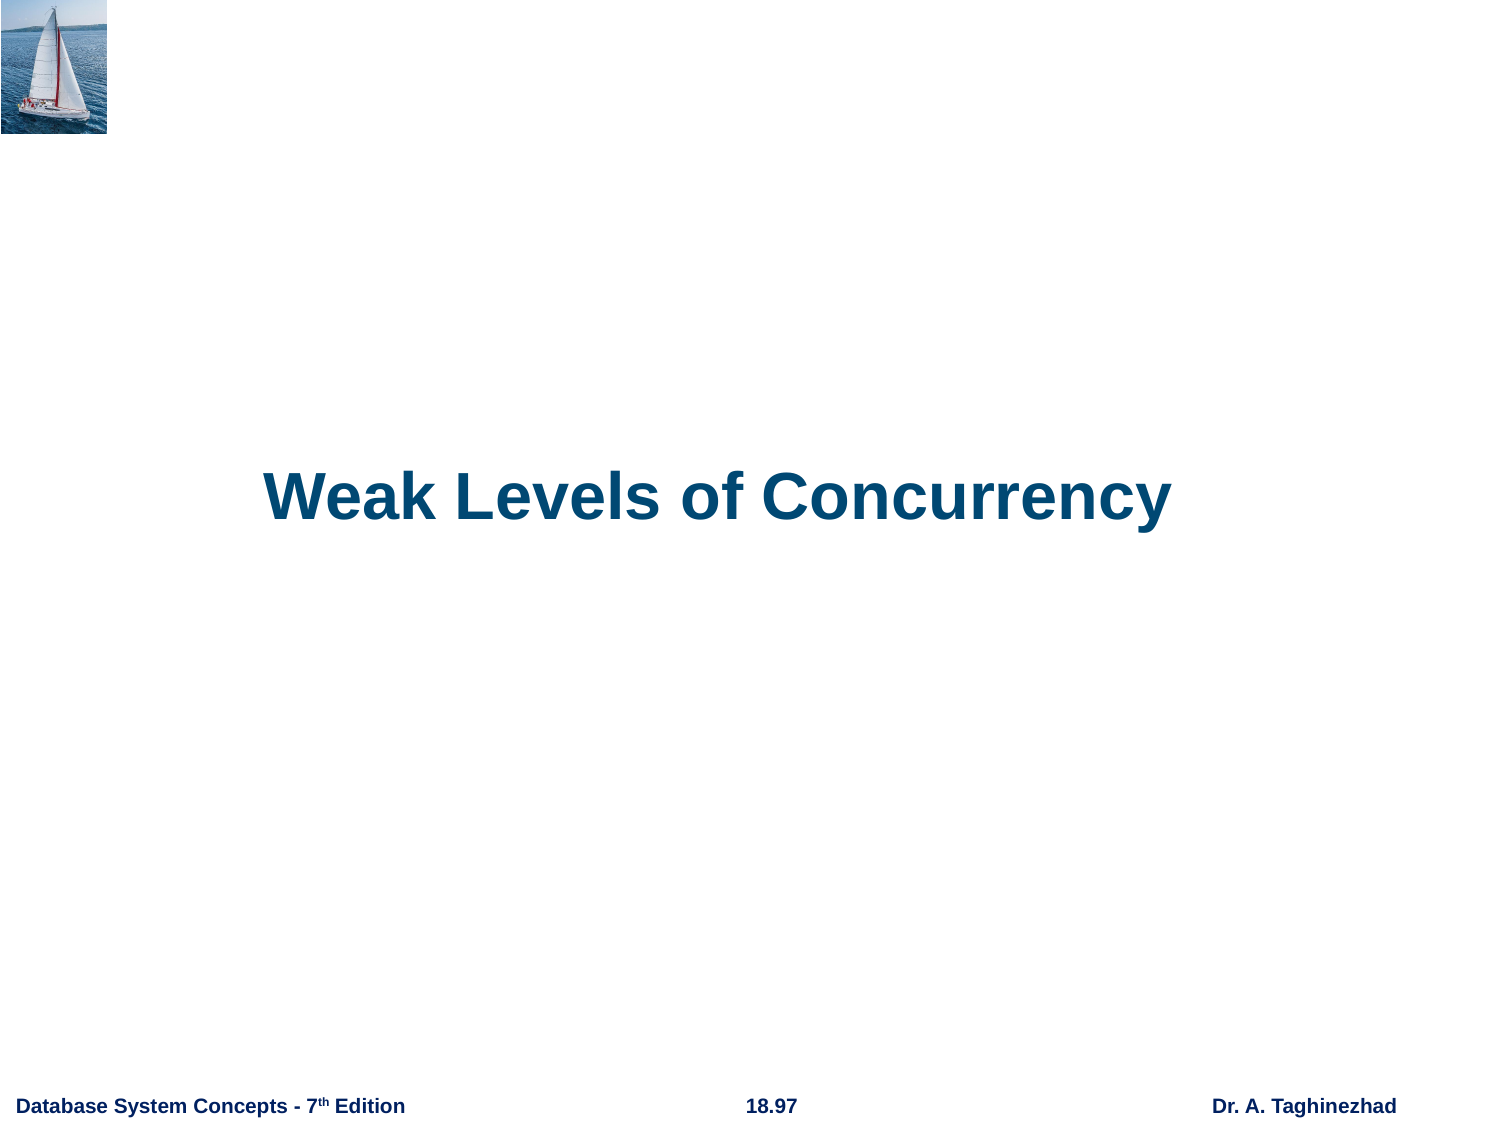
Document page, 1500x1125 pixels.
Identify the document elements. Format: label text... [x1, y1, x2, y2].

text_box Weak Levels of Concurrency [248, 445, 1404, 541]
picture [1, 0, 107, 134]
